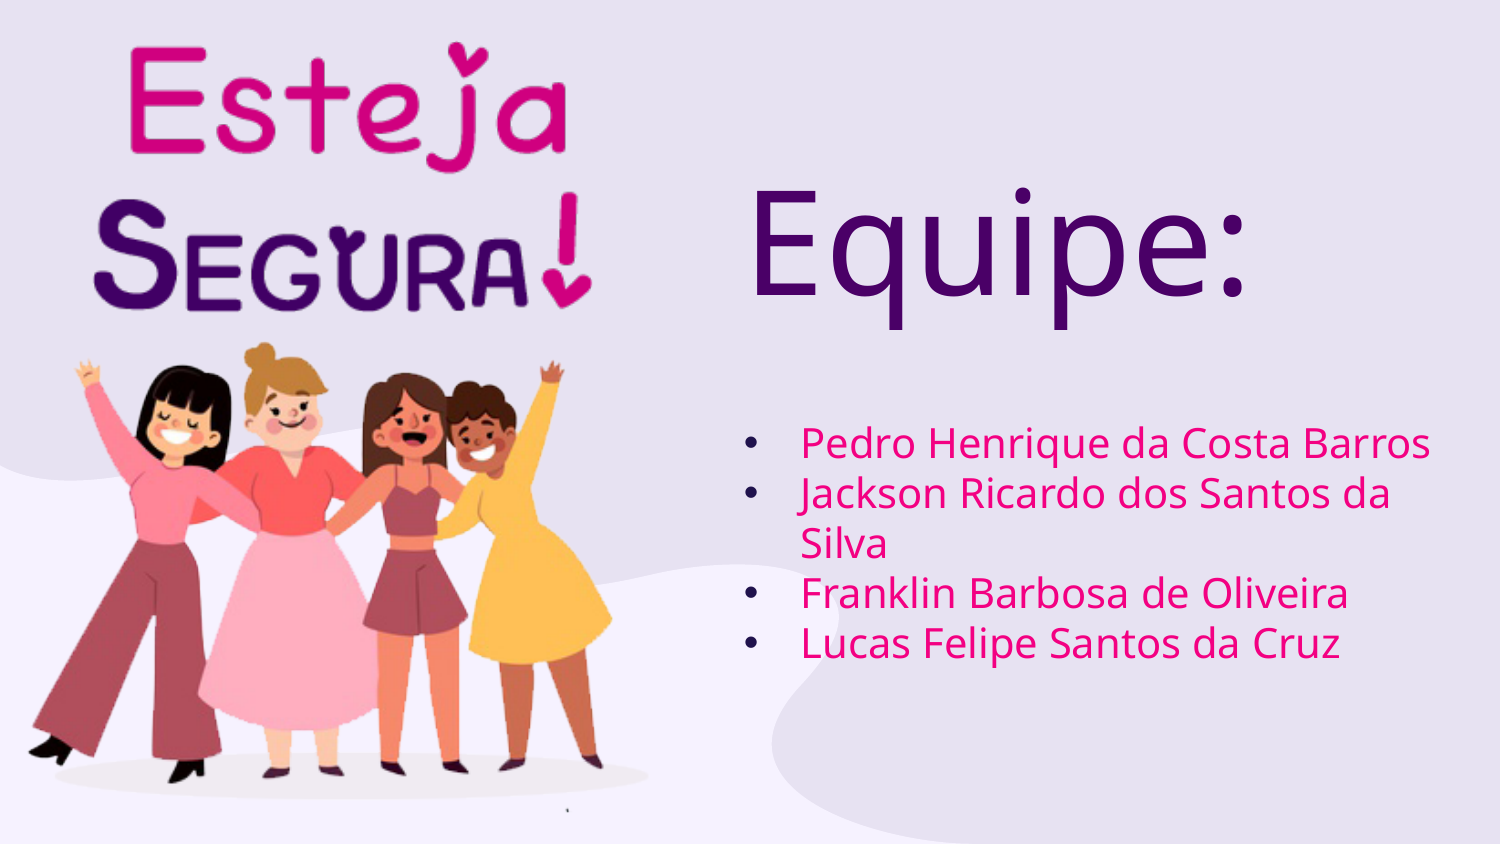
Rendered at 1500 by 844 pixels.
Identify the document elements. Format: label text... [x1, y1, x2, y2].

picture [0, 0, 695, 844]
subtitle Pedro Henrique da Costa Barros Jackson Ricardo dos Santos da Silva Franklin Barbosa de Oliveira Lucas Felipe Santos da Cruz [729, 401, 1479, 639]
title Equipe: [729, 155, 1424, 339]
